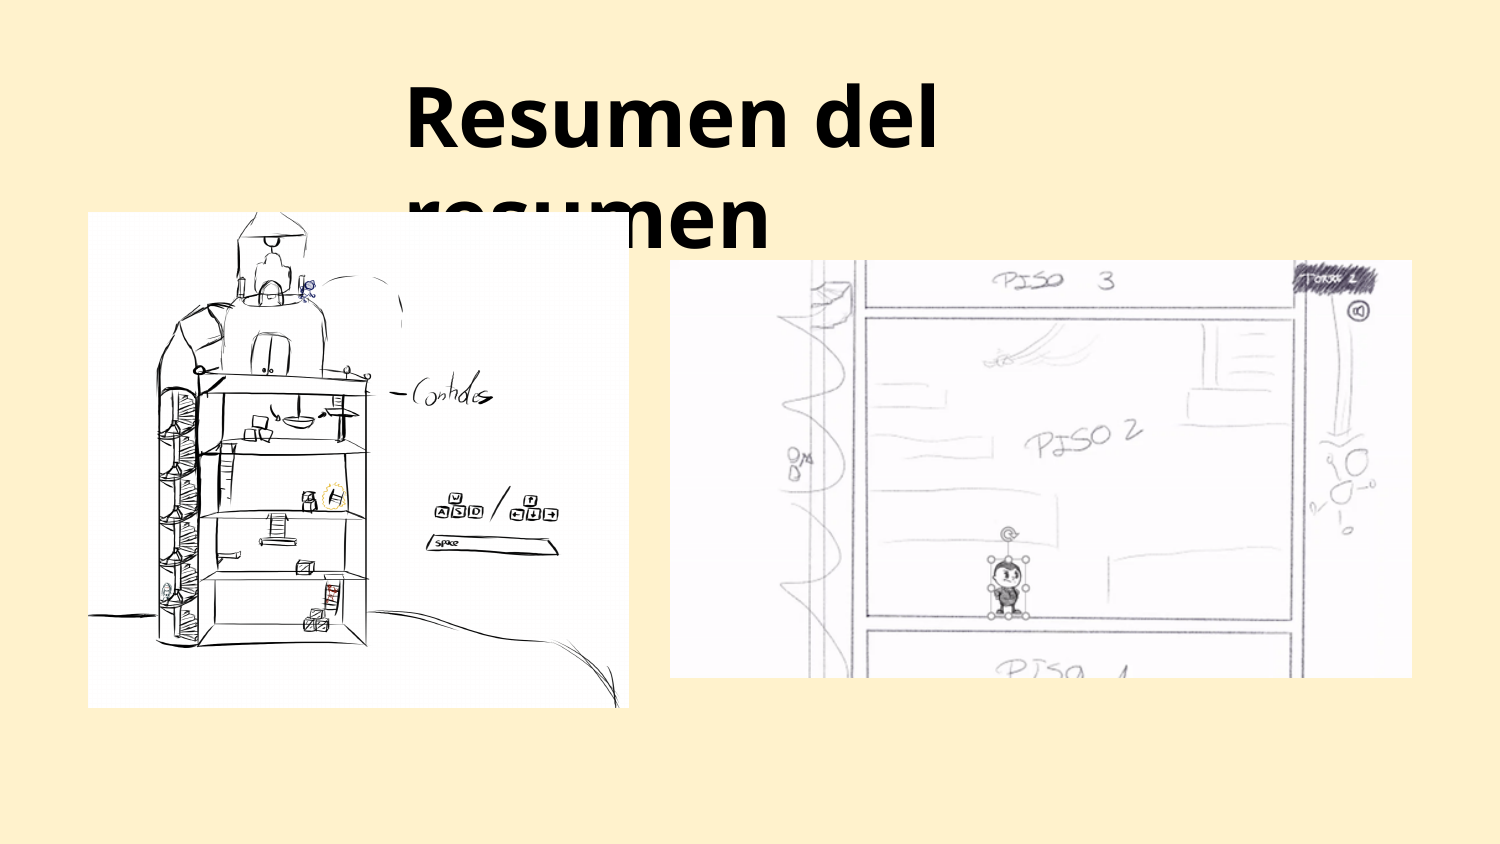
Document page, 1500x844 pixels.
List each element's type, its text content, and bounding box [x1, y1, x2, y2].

picture [88, 211, 629, 709]
title Resumen del resumen [388, 48, 1101, 143]
picture [670, 260, 1412, 678]
